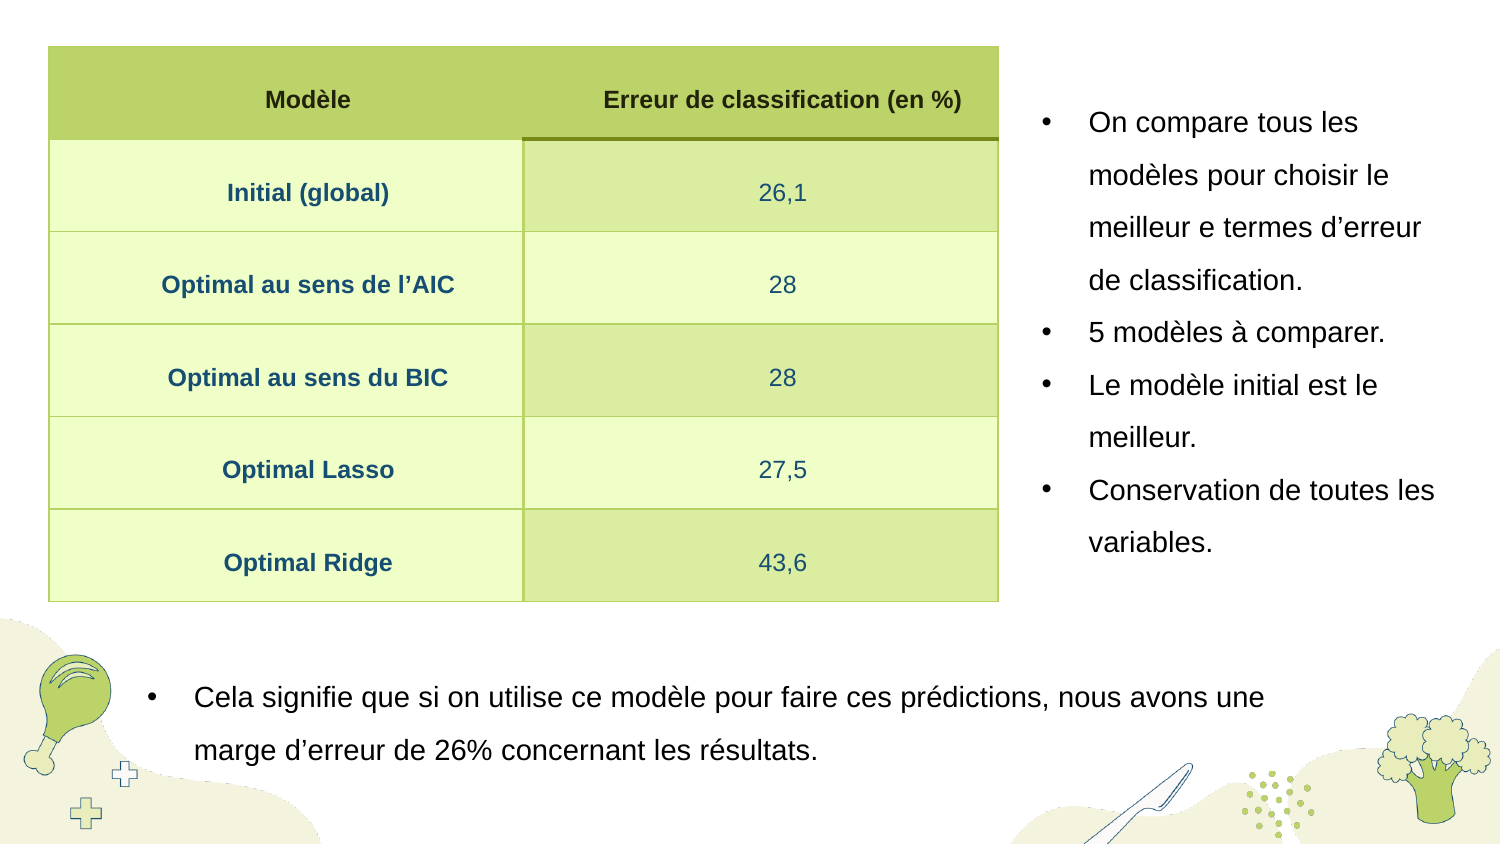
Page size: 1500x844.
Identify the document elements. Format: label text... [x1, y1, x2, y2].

table_cell 26,1 [525, 141, 997, 231]
text_box [0, 596, 1500, 844]
text_box On compare tous les modèles pour choisir le meilleur e termes d’erreur de classification. 5 modèles à comparer. Le modèle initial est le meilleur. Conservation de toutes les variables. [1026, 78, 1456, 566]
table_cell 28 [525, 232, 997, 323]
table_cell 27,5 [525, 417, 997, 508]
table_cell Optimal Ridge [50, 510, 522, 601]
table_cell Optimal au sens de l’AIC [50, 232, 522, 323]
table_header Modèle [50, 48, 522, 139]
text_box [18, 641, 1498, 844]
table_cell Optimal Lasso [50, 417, 522, 508]
text_box Cela signifie que si on utilise ce modèle pour faire ces prédictions, nous avons une marge d’erreur de 26% concernant les résultats. [132, 653, 1372, 774]
table_cell Initial (global) [50, 140, 522, 231]
table_cell Optimal au sens du BIC [50, 325, 522, 416]
table_header Erreur de classification (en %) [525, 48, 997, 137]
table_cell 28 [525, 325, 997, 416]
table_cell 43,6 [525, 510, 997, 601]
text_box [1241, 774, 1315, 838]
